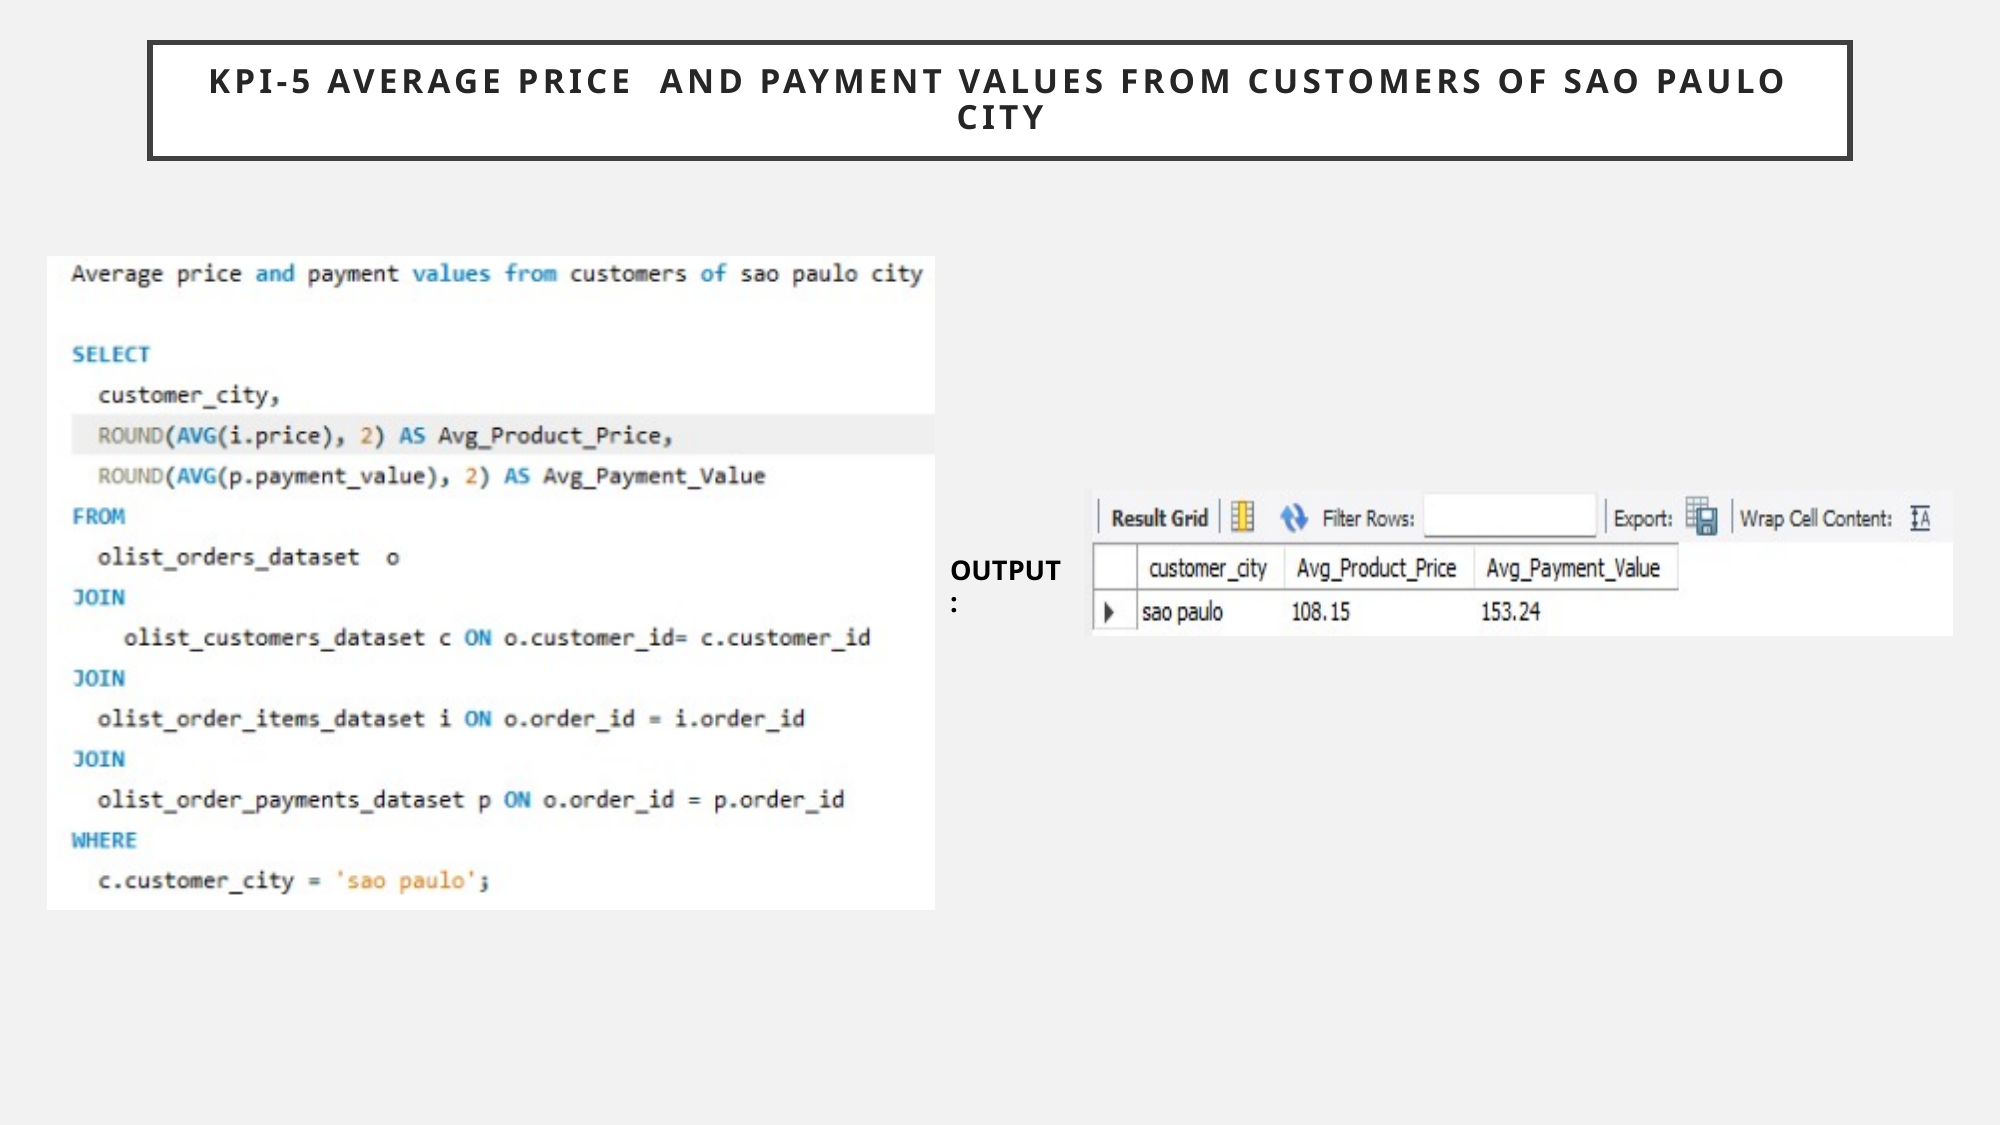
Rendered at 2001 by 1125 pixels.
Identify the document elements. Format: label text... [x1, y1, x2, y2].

picture [46, 256, 935, 910]
picture [1084, 489, 1954, 636]
text_box OUTPUT : [935, 538, 1084, 587]
title KPI-5 AVERAGE PRICE AND PAYMENT VALUES FROM CUSTOMERS OF SAO PAULO CITY [147, 40, 1853, 161]
